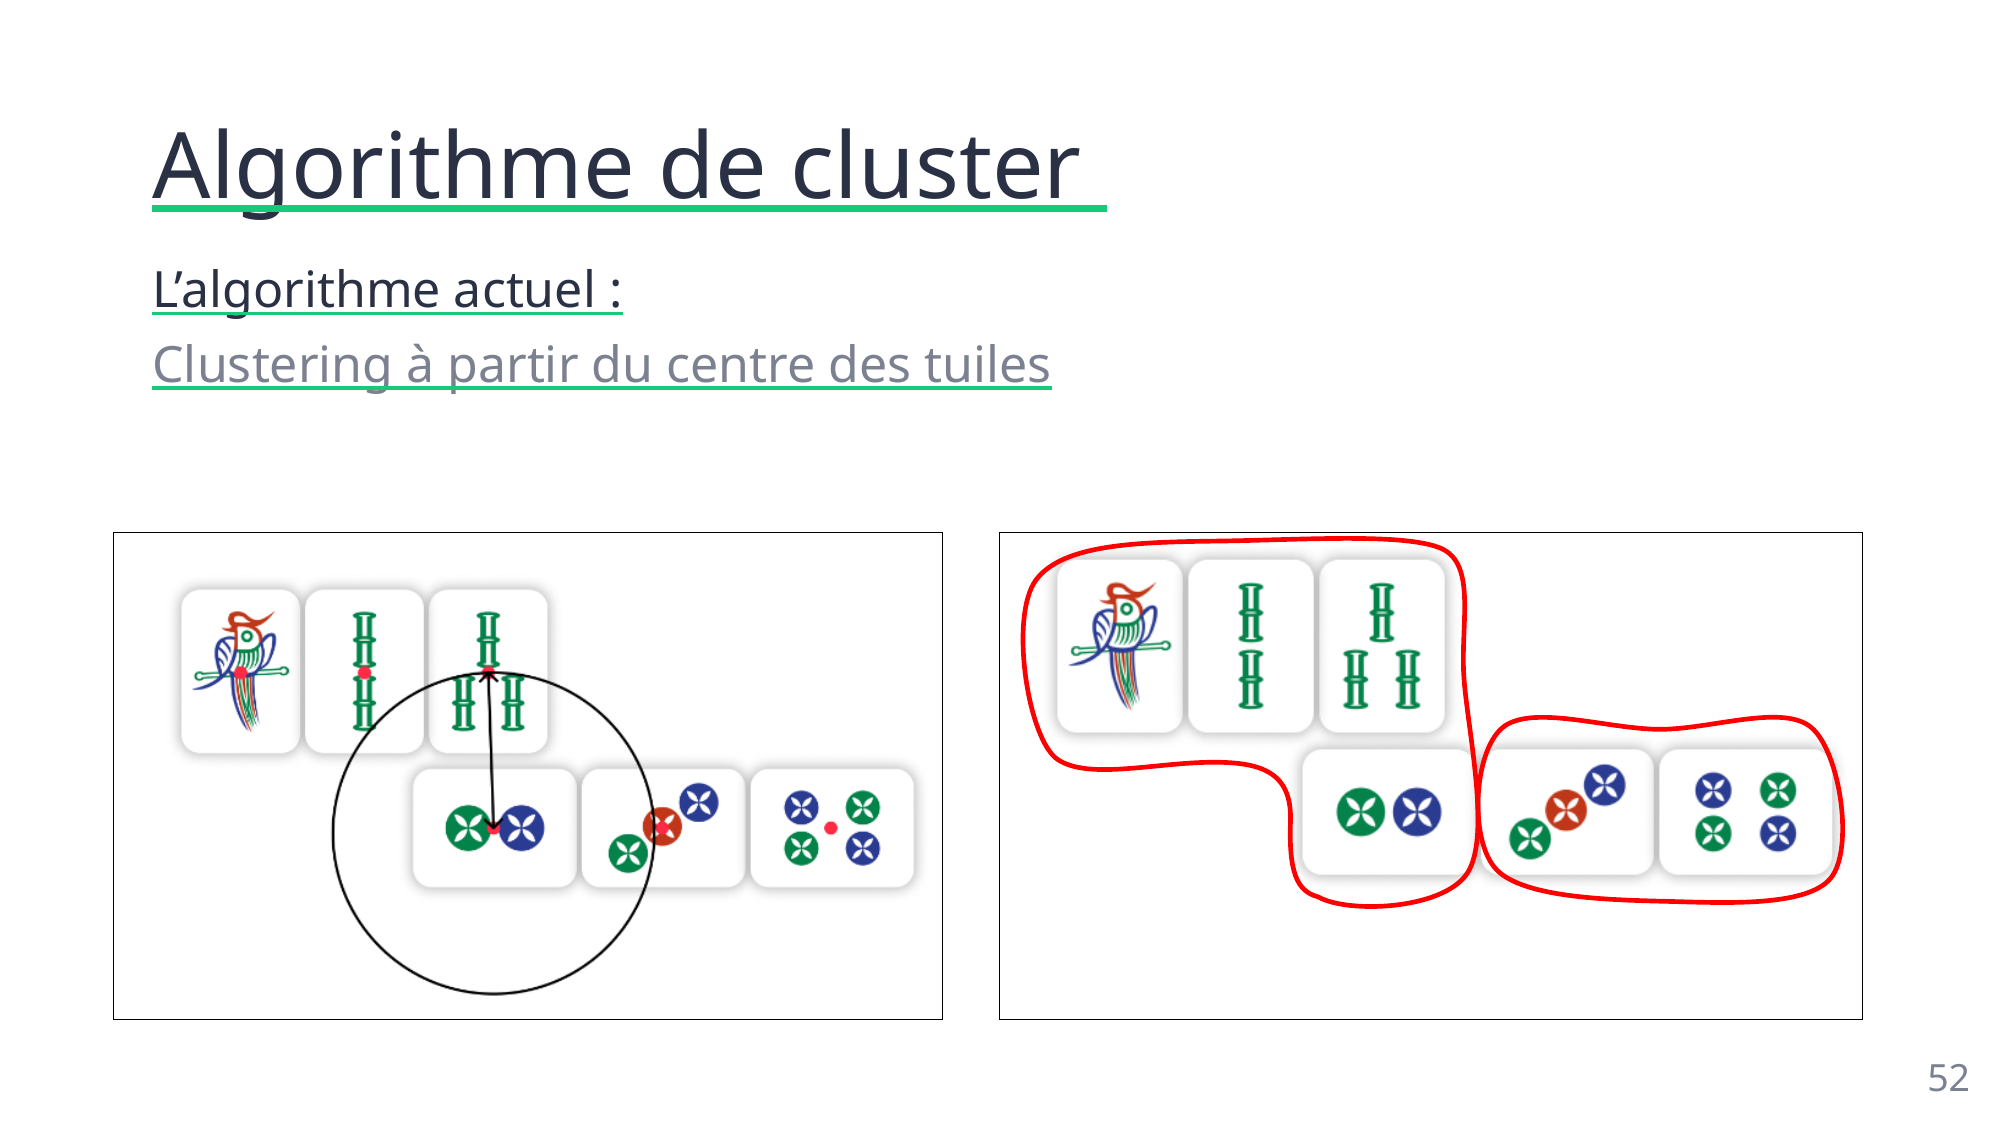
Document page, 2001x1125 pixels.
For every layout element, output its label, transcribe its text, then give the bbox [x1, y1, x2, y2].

picture [113, 532, 943, 1020]
title Algorithme de cluster [137, 59, 1863, 278]
slide_number 52 [1535, 1049, 1986, 1110]
text_box L’algorithme actuel : Clustering à partir du centre des tuiles [137, 257, 1707, 533]
picture [999, 532, 1863, 1020]
